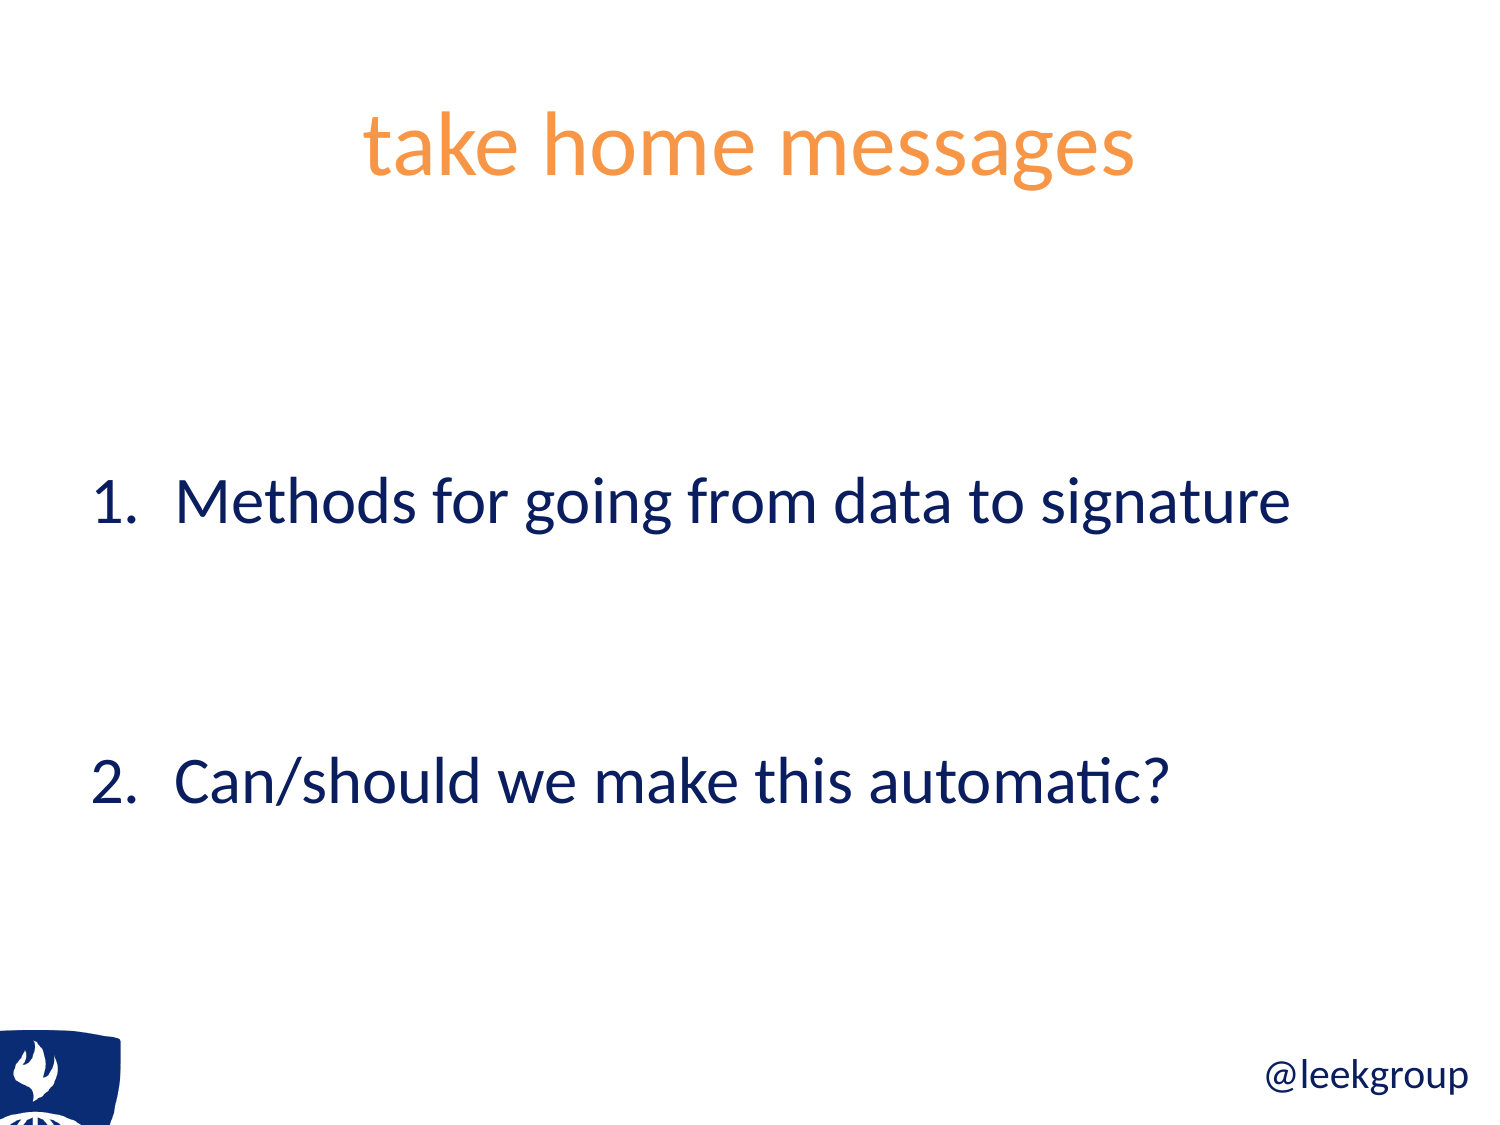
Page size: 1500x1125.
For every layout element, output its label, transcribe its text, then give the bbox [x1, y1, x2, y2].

picture [0, 1025, 126, 1125]
title take home messages [75, 45, 1425, 233]
list Methods for going from data to signature Can/should we make this automatic? [75, 262, 1425, 1005]
